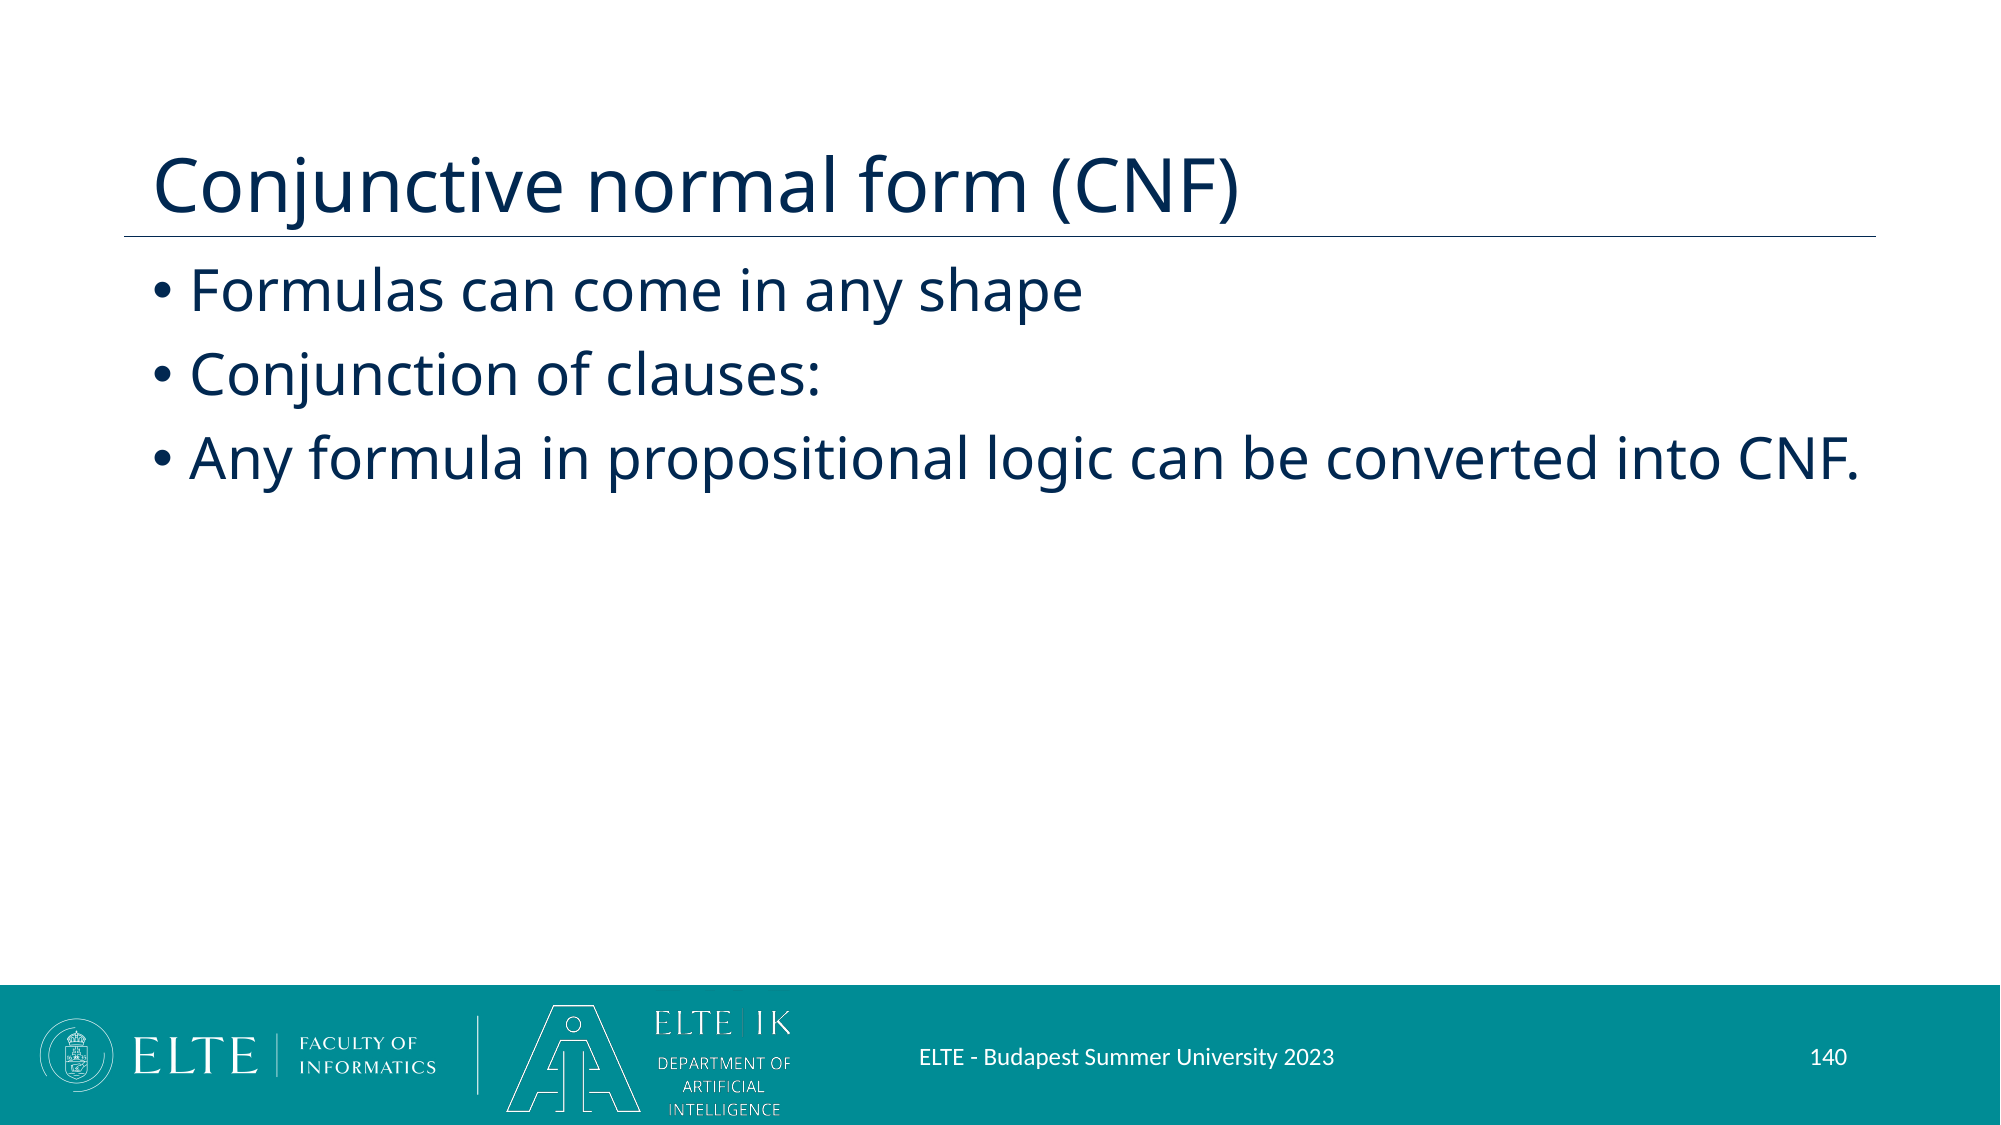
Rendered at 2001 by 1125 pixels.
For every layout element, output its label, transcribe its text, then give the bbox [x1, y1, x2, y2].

picture [0, 985, 2000, 1125]
title Conjunctive normal form (CNF) [137, 59, 1863, 237]
slide_number 140 [1563, 1026, 1863, 1085]
footer ELTE - Budapest Summer University 2023 [790, 1025, 1465, 1085]
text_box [504, 990, 790, 1120]
